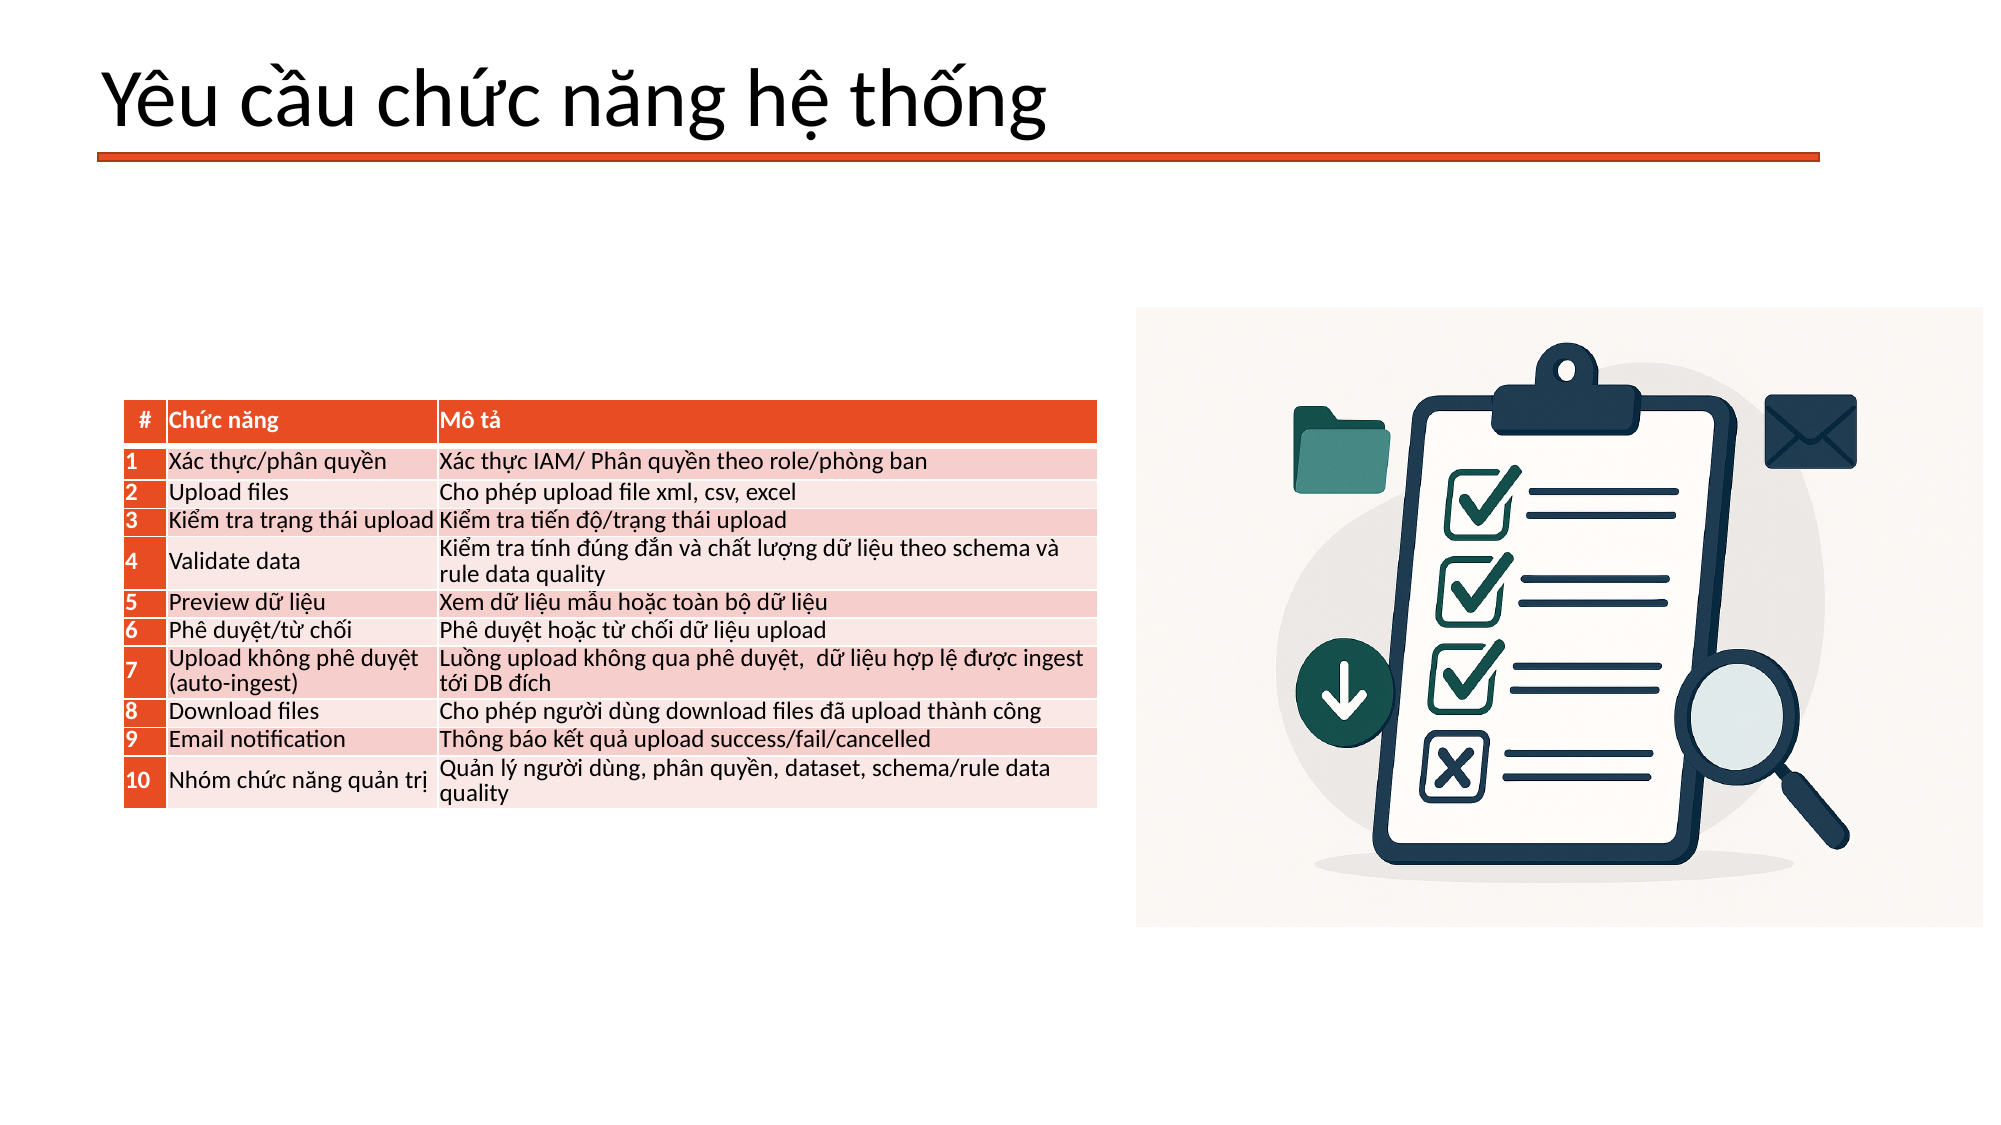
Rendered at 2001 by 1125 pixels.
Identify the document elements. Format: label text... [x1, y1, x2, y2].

text_box [97, 152, 1820, 162]
table_cell 10 [124, 757, 166, 808]
table_cell 2 [124, 481, 166, 508]
table_cell Upload files [168, 481, 437, 508]
table_cell Download files [168, 700, 437, 727]
table_cell Luồng upload không qua phê duyệt, dữ liệu hợp lệ được ingest tới DB đích [439, 647, 1097, 698]
table_cell 8 [124, 700, 166, 727]
table_cell Phê duyệt/từ chối [168, 619, 437, 645]
picture [1136, 307, 1983, 927]
table_cell Xác thực/phân quyền [168, 449, 437, 479]
table_cell Thông báo kết quả upload success/fail/cancelled [439, 728, 1097, 755]
table_cell 3 [124, 509, 166, 536]
table_cell Validate data [168, 537, 437, 589]
table_cell 1 [124, 449, 166, 479]
table_cell Cho phép upload file xml, csv, excel [439, 481, 1097, 508]
table_cell Kiểm tra tiến độ/trạng thái upload [439, 509, 1097, 536]
table_cell Phê duyệt hoặc từ chối dữ liệu upload [439, 619, 1097, 645]
table_cell Nhóm chức năng quản trị [168, 757, 437, 808]
table_cell Xác thực IAM/ Phân quyền theo role/phòng ban [439, 449, 1097, 479]
table_cell Kiểm tra tính đúng đắn và chất lượng dữ liệu theo schema và rule data quality [439, 537, 1097, 589]
table_header Mô tả [439, 400, 1097, 443]
table_cell Kiểm tra trạng thái upload [168, 509, 437, 536]
table_cell 7 [124, 647, 166, 698]
table_cell 9 [124, 728, 166, 755]
table_cell Preview dữ liệu [168, 591, 437, 617]
table_cell 6 [124, 619, 166, 645]
table_cell 5 [124, 591, 166, 617]
table_header # [124, 400, 166, 443]
table_header Chức năng [168, 400, 437, 443]
table_cell 4 [124, 537, 166, 589]
table_cell Cho phép người dùng download files đã upload thành công [439, 700, 1097, 727]
title Yêu cầu chức năng hệ thống [86, 24, 1854, 175]
table_cell Email notification [168, 728, 437, 755]
table_cell Quản lý người dùng, phân quyền, dataset, schema/rule data quality [439, 757, 1097, 808]
table_cell Xem dữ liệu mẫu hoặc toàn bộ dữ liệu [439, 591, 1097, 617]
table_cell Upload không phê duyệt (auto-ingest) [168, 647, 437, 698]
